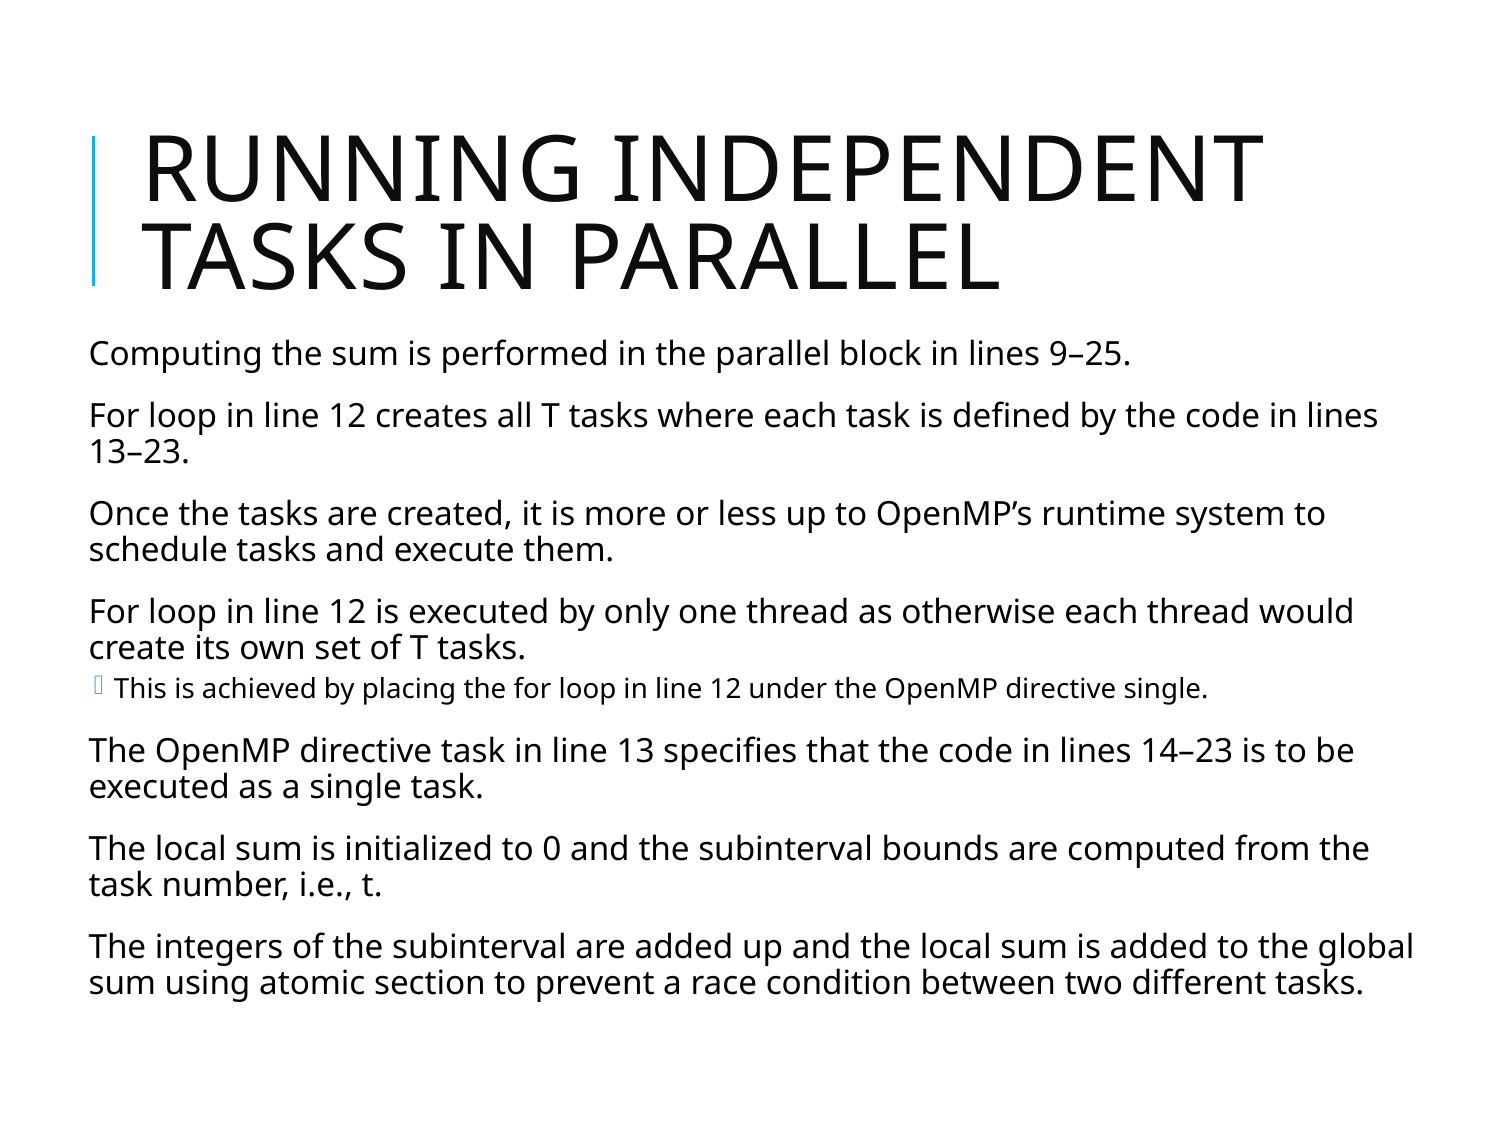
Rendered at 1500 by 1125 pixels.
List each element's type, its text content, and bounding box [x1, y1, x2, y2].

list Computing the sum is performed in the parallel block in lines 9–25. For loop in line 12 creates all T tasks where each task is defined by the code in lines 13–23. Once the tasks are created, it is more or less up to OpenMP’s runtime system to schedule tasks and execute them. For loop in line 12 is executed by only one thread as otherwise each thread would create its own set of T tasks. This is achieved by placing the for loop in line 12 under the OpenMP directive single. The OpenMP directive task in line 13 specifies that the code in lines 14–23 is to be executed as a single task. The local sum is initialized to 0 and the subinterval bounds are computed from the task number, i.e., t. The integers of the subinterval are added up and the local sum is added to the global sum using atomic section to prevent a race condition between two different tasks. [67, 329, 1429, 1042]
title Running independent tasks in parallel [126, 96, 1322, 329]
